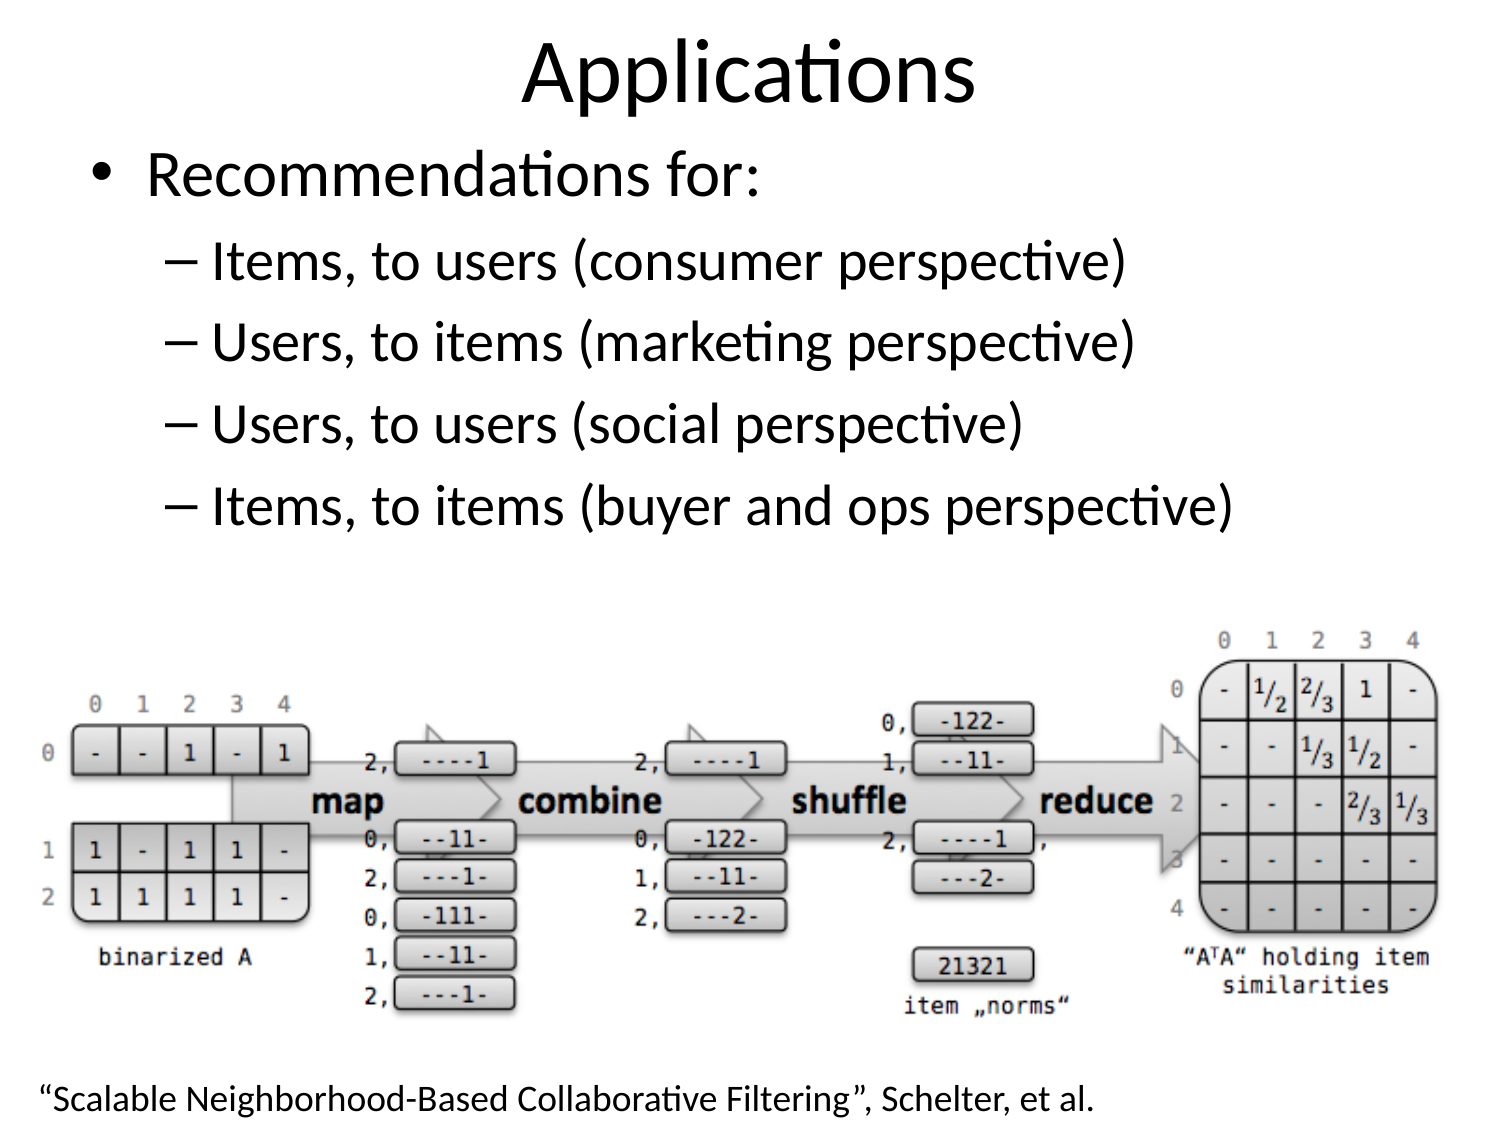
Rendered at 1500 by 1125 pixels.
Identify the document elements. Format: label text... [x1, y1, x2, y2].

picture [0, 576, 1500, 1061]
list Recommendations for: Items, to users (consumer perspective) Users, to items (marketing perspective) Users, to users (social perspective) Items, to items (buyer and ops perspective) [75, 122, 1425, 574]
text_box “Scalable Neighborhood-Based Collaborative Filtering”, Schelter, et al. [22, 1069, 1112, 1125]
title Applications [75, 0, 1425, 122]
